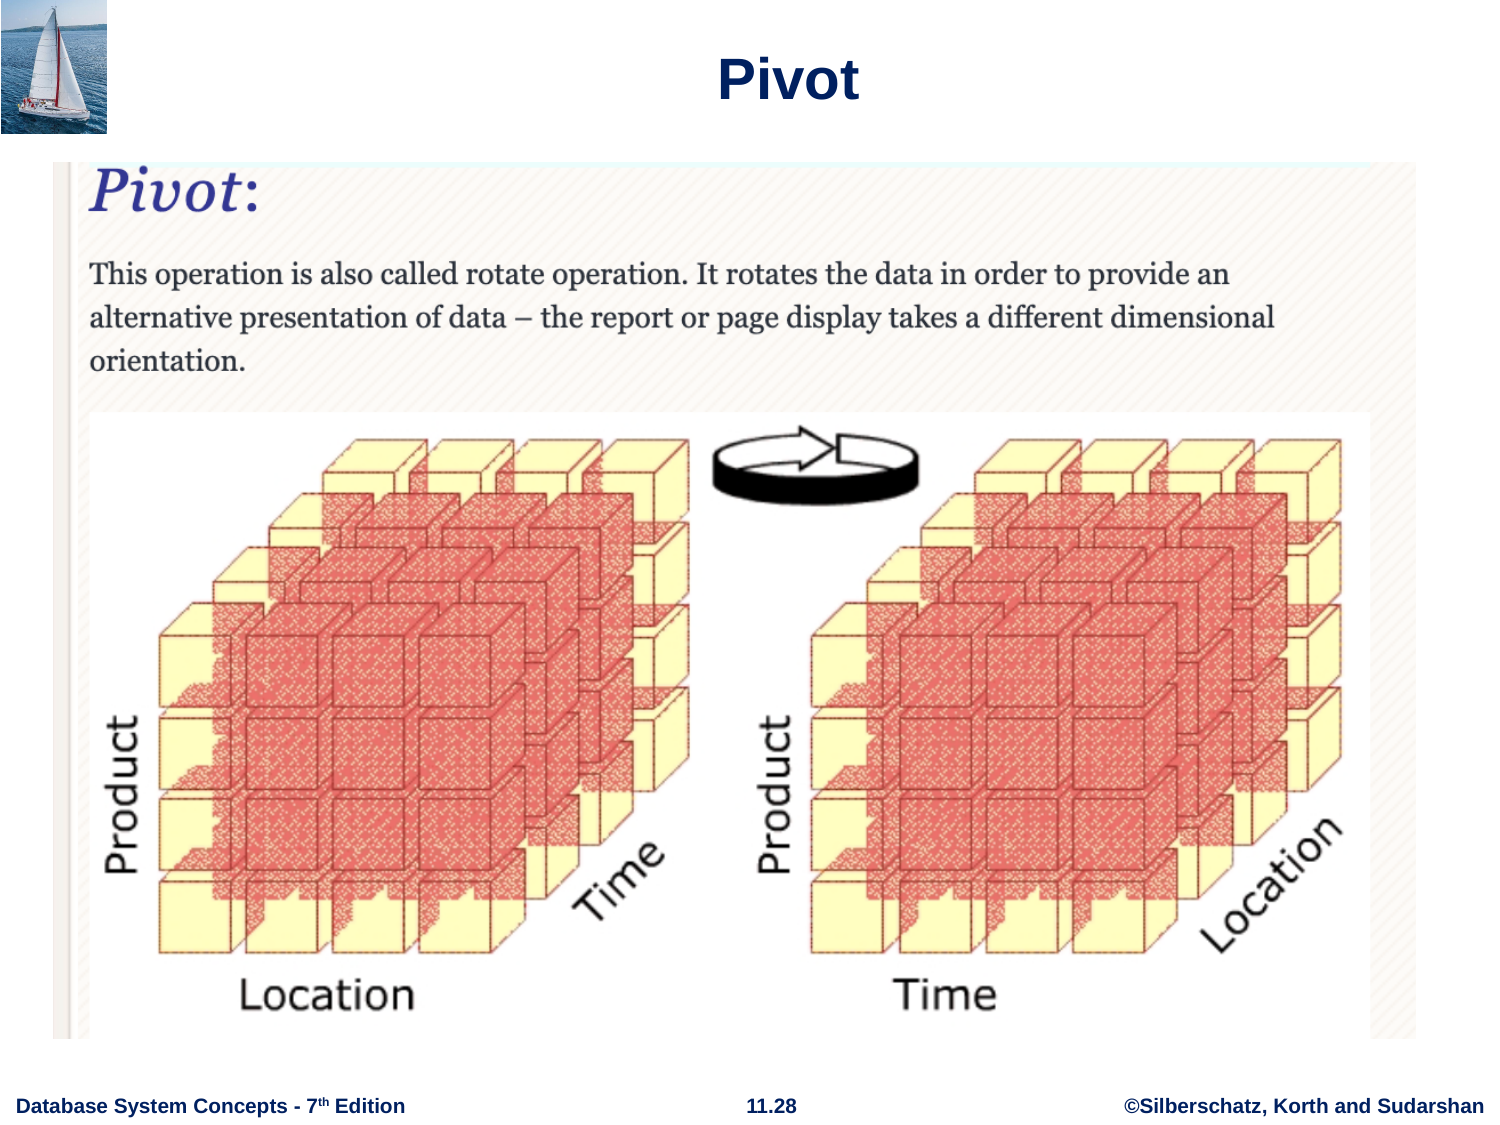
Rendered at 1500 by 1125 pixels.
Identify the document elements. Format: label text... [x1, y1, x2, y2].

picture [53, 162, 1416, 1039]
title Pivot [125, 18, 1452, 120]
picture [1, 0, 107, 134]
